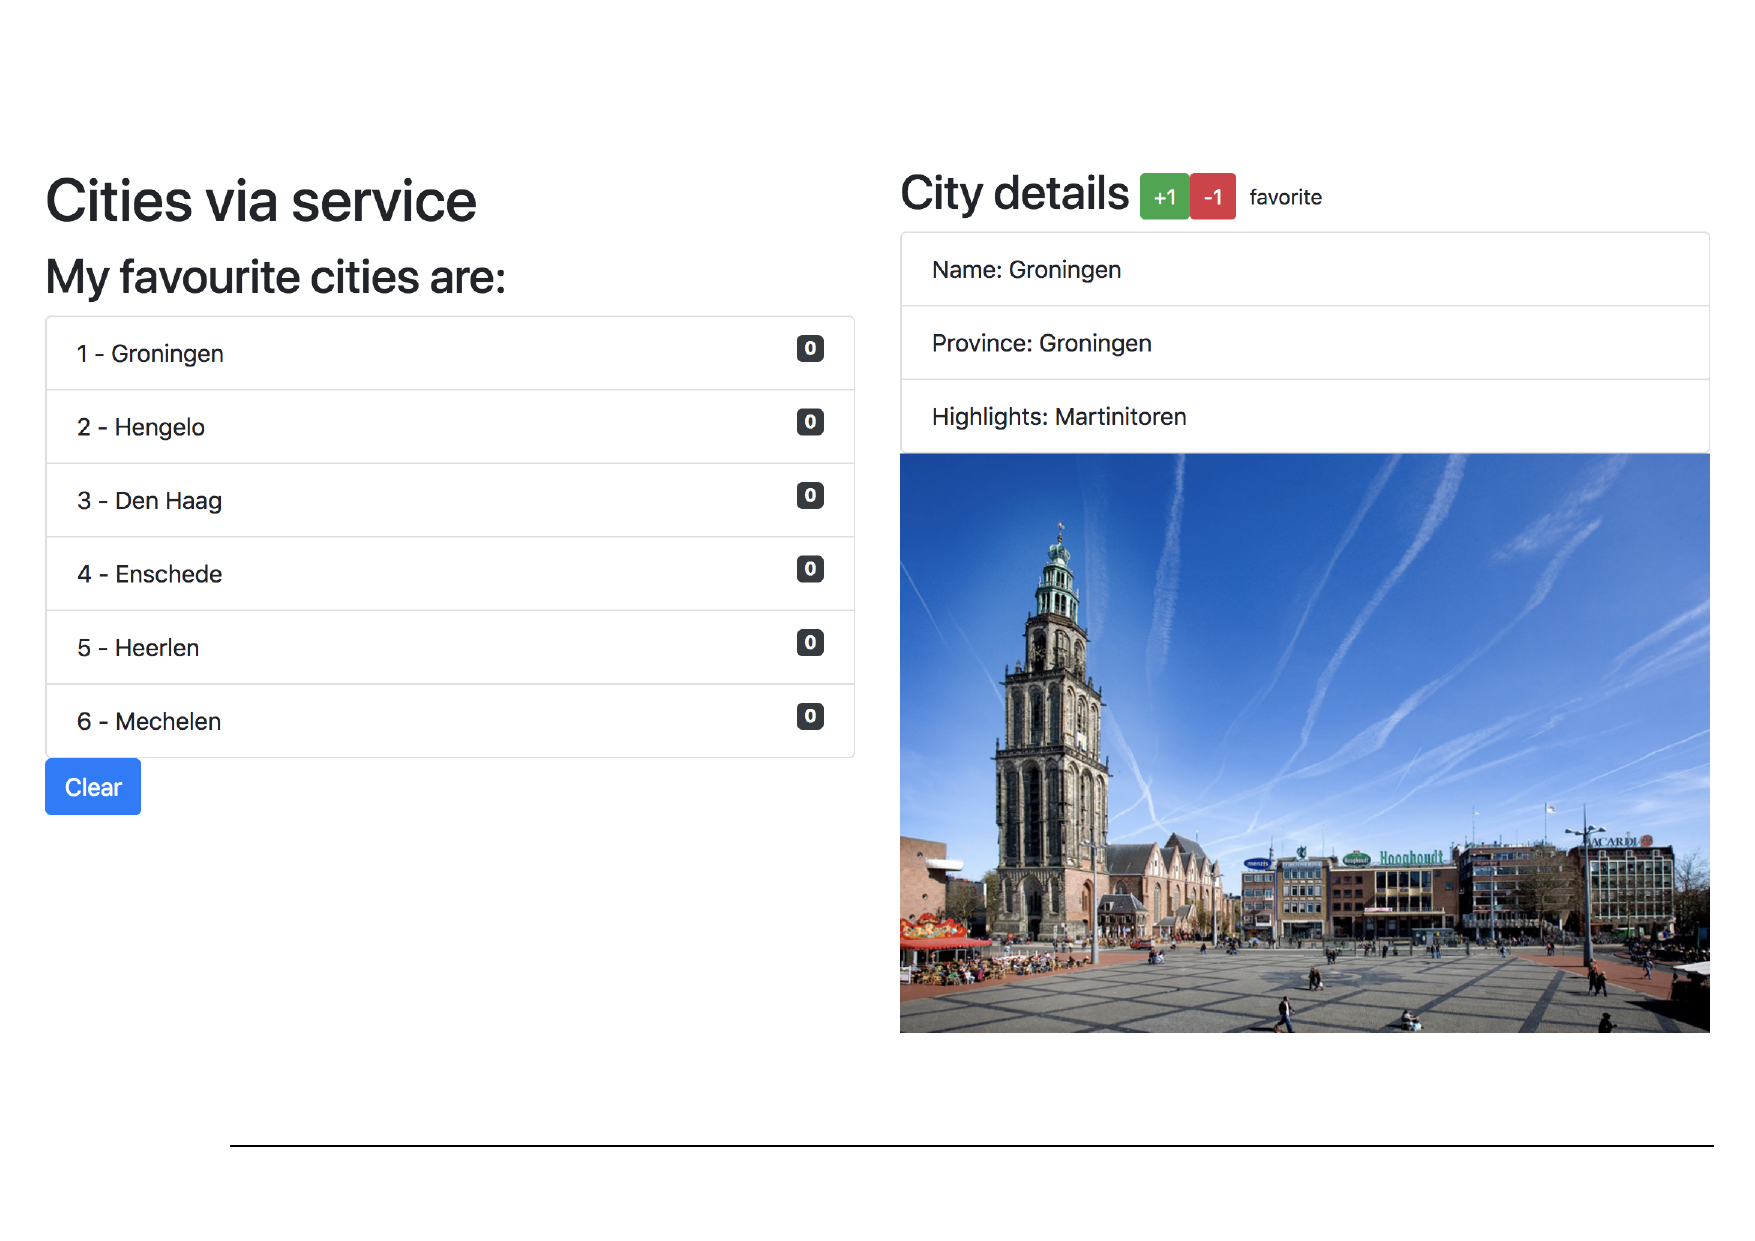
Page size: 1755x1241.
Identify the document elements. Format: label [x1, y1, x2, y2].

picture [0, 161, 1755, 1079]
